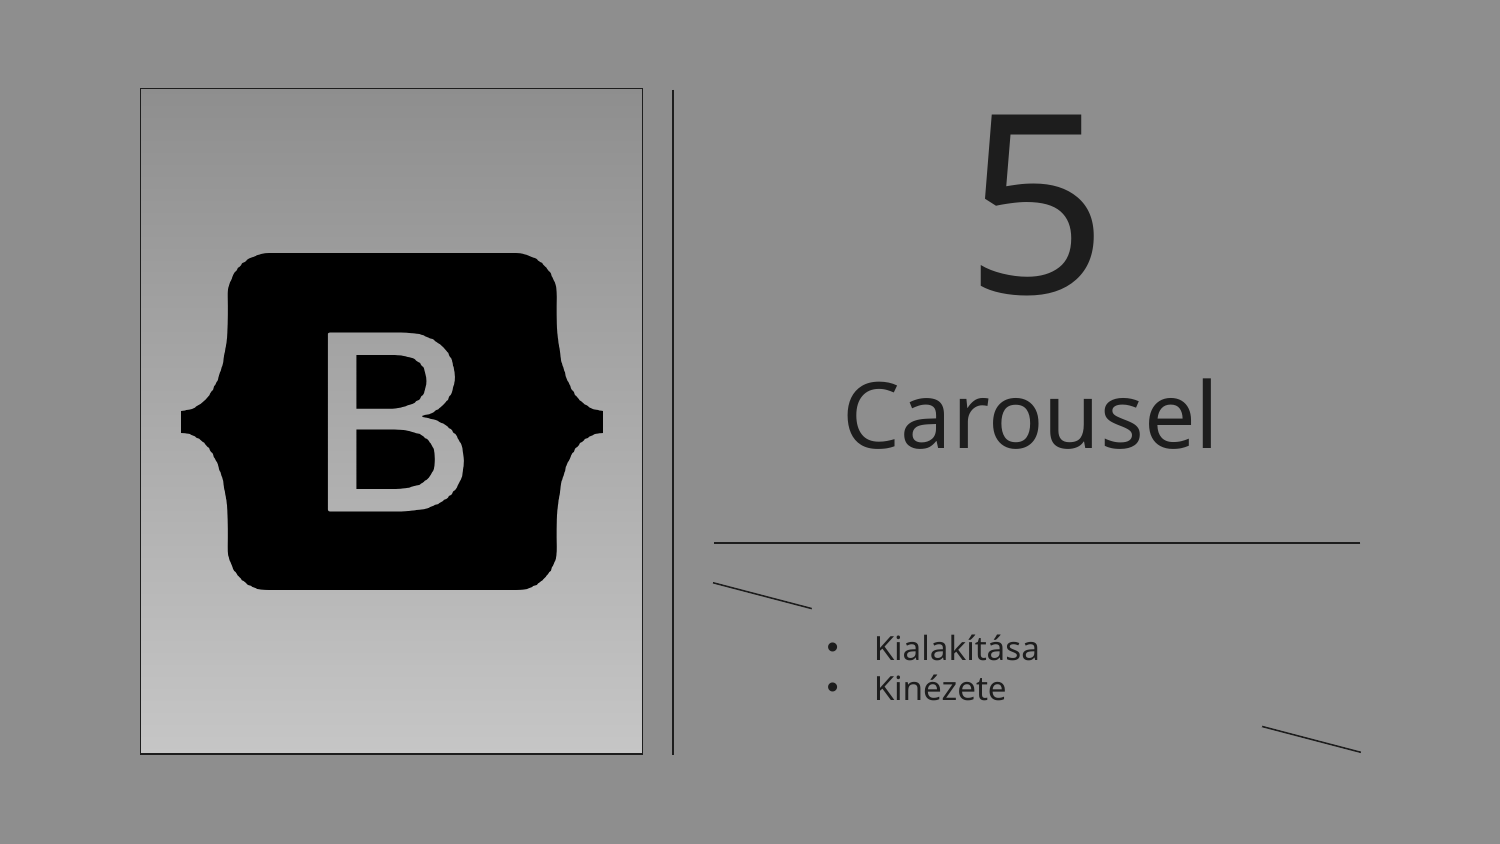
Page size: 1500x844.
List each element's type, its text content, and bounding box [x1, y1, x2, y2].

text_box [140, 88, 643, 754]
title 5 [920, 88, 1154, 298]
title Carousel [678, 310, 1390, 513]
picture [180, 253, 603, 590]
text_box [712, 582, 1361, 753]
